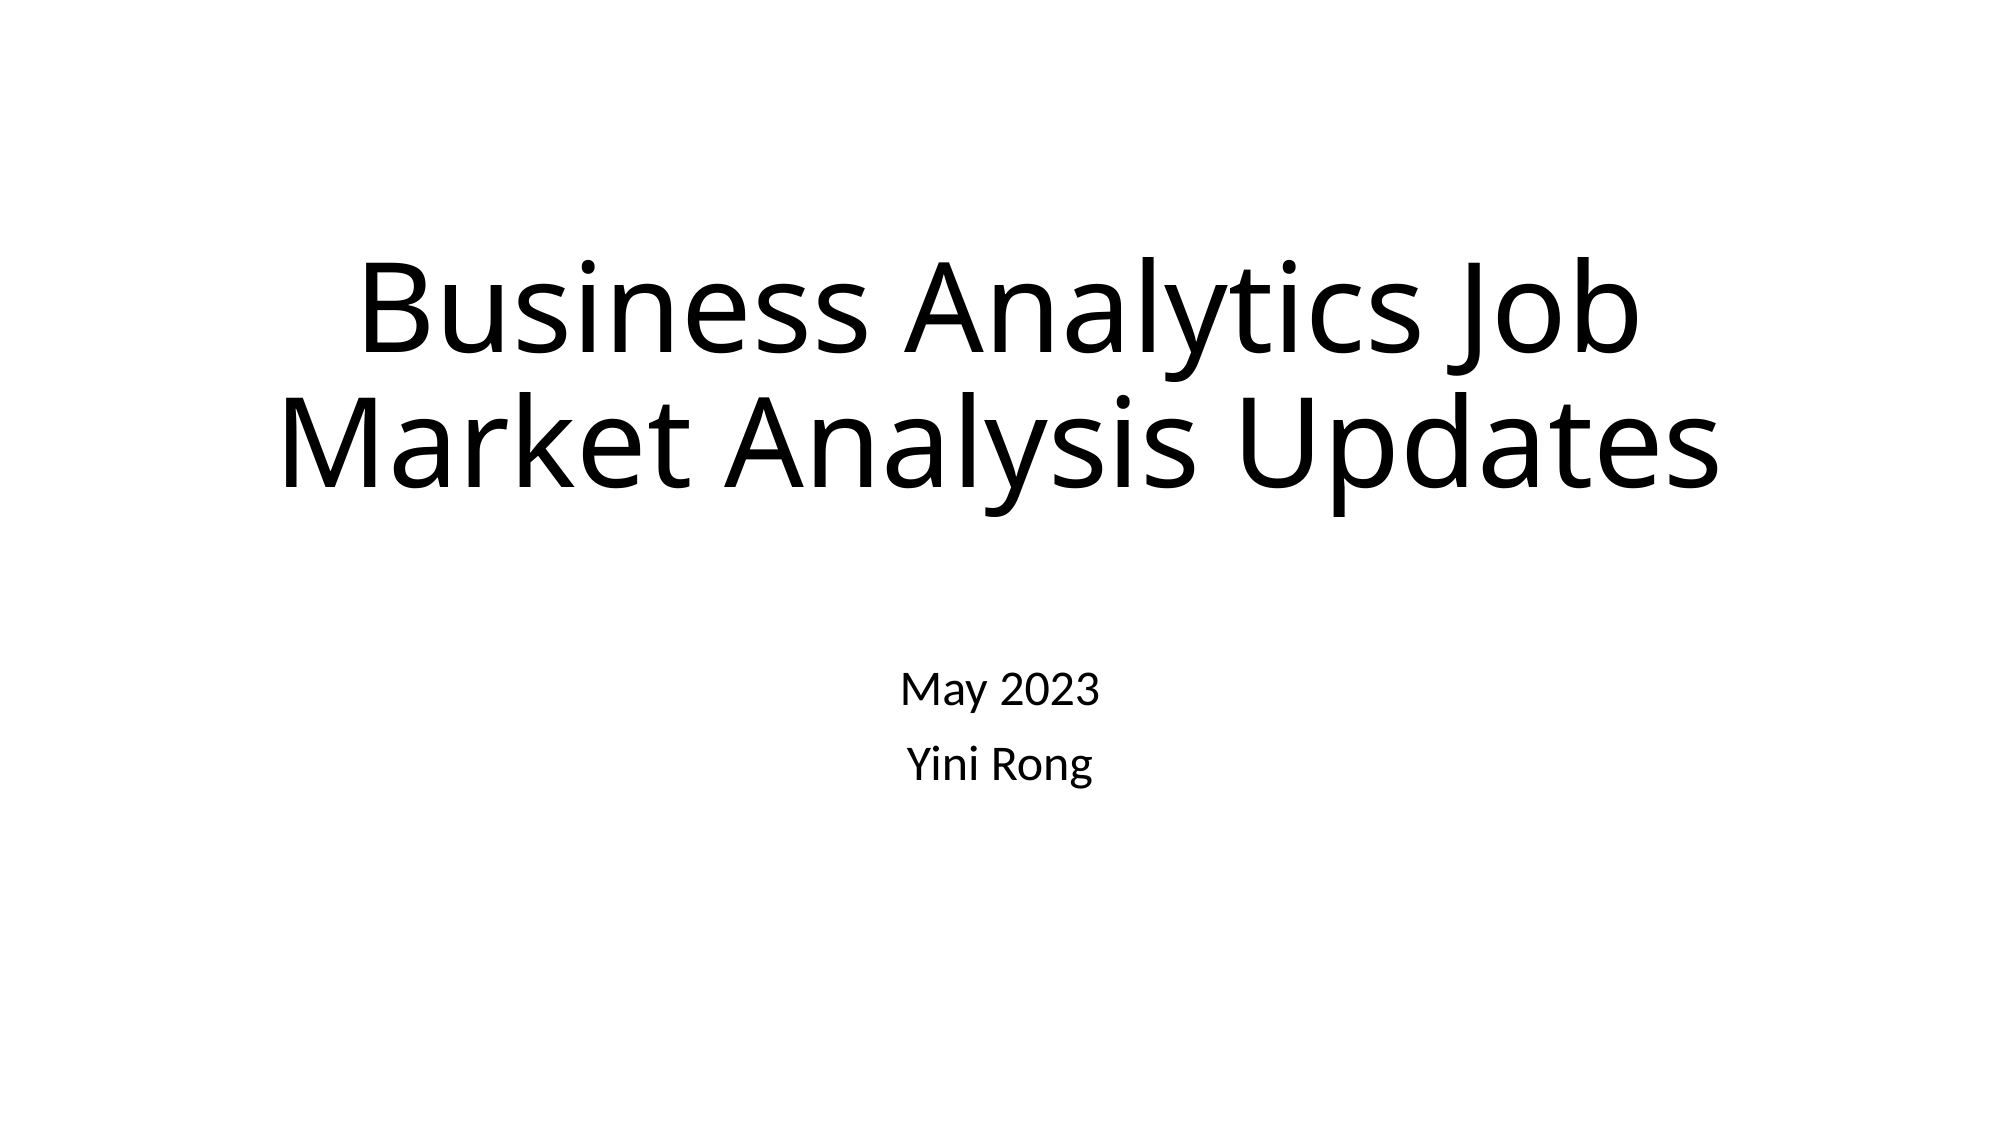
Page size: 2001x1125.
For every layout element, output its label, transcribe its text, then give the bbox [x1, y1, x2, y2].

subtitle May 2023 Yini Rong [249, 590, 1750, 863]
title Business Analytics Job Market Analysis Updates [249, 184, 1750, 576]
